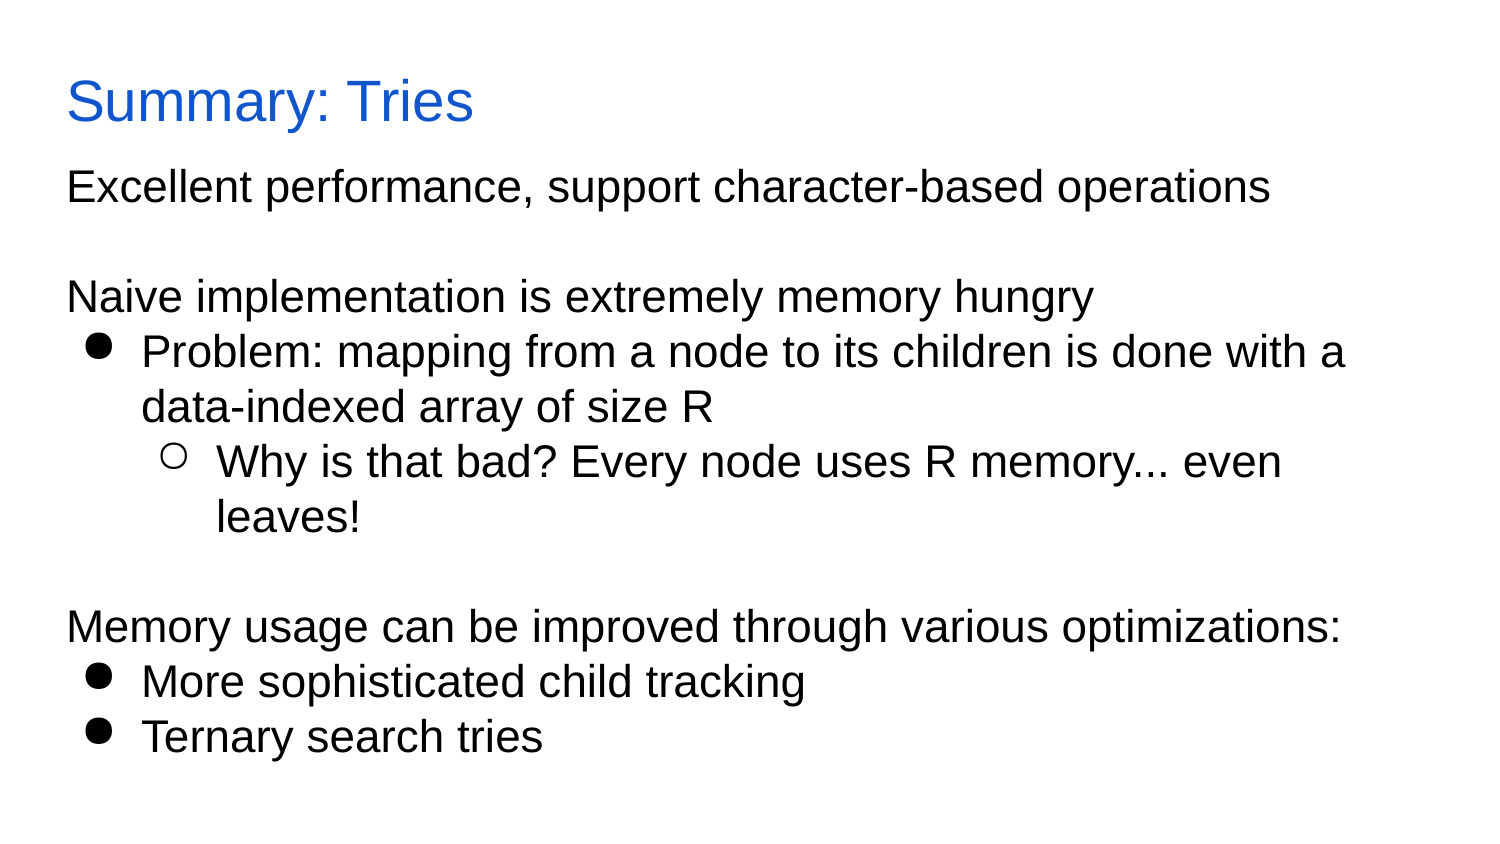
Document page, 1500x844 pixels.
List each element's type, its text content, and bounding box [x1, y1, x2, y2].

text_box Excellent performance, support character-based operations Naive implementation is extremely memory hungry Problem: mapping from a node to its children is done with a data-indexed array of size R Why is that bad? Every node uses R memory... even leaves! Memory usage can be improved through various optimizations: More sophisticated child tracking Ternary search tries [51, 142, 1386, 795]
title Summary: Tries [51, 48, 1449, 142]
